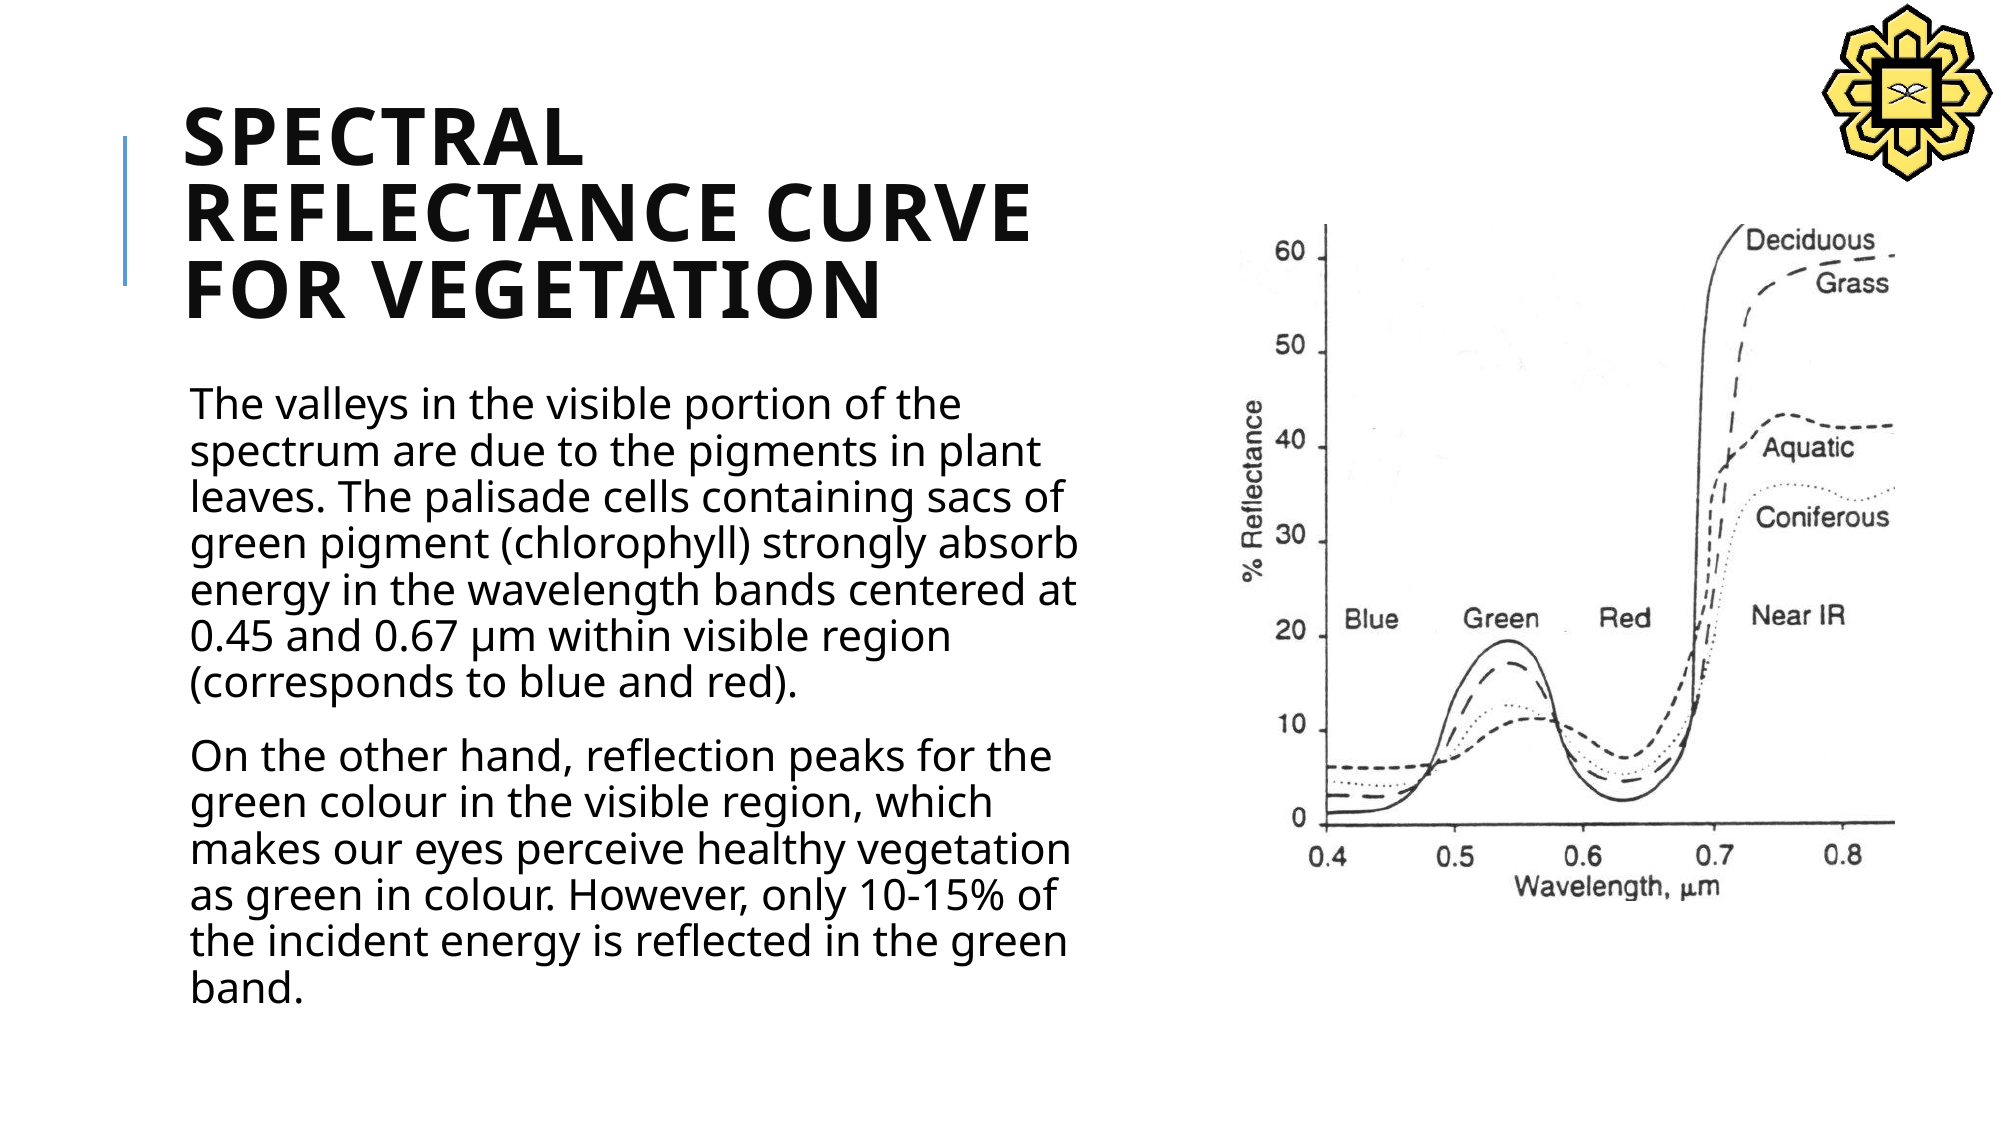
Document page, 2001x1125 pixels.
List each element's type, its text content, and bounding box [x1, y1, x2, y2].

title Spectral Reflectance Curve for Vegetation [168, 96, 1137, 342]
picture [1813, 0, 2000, 187]
list The valleys in the visible portion of the spectrum are due to the pigments in plant leaves. The palisade cells containing sacs of green pigment (chlorophyll) strongly absorb energy in the wavelength bands centered at 0.45 and 0.67 μm within visible region (corresponds to blue and red). On the other hand, reflection peaks for the green colour in the visible region, which makes our eyes perceive healthy vegetation as green in colour. However, only 10-15% of the incident energy is reflected in the green band. [168, 375, 1137, 1020]
picture [1238, 224, 1896, 901]
